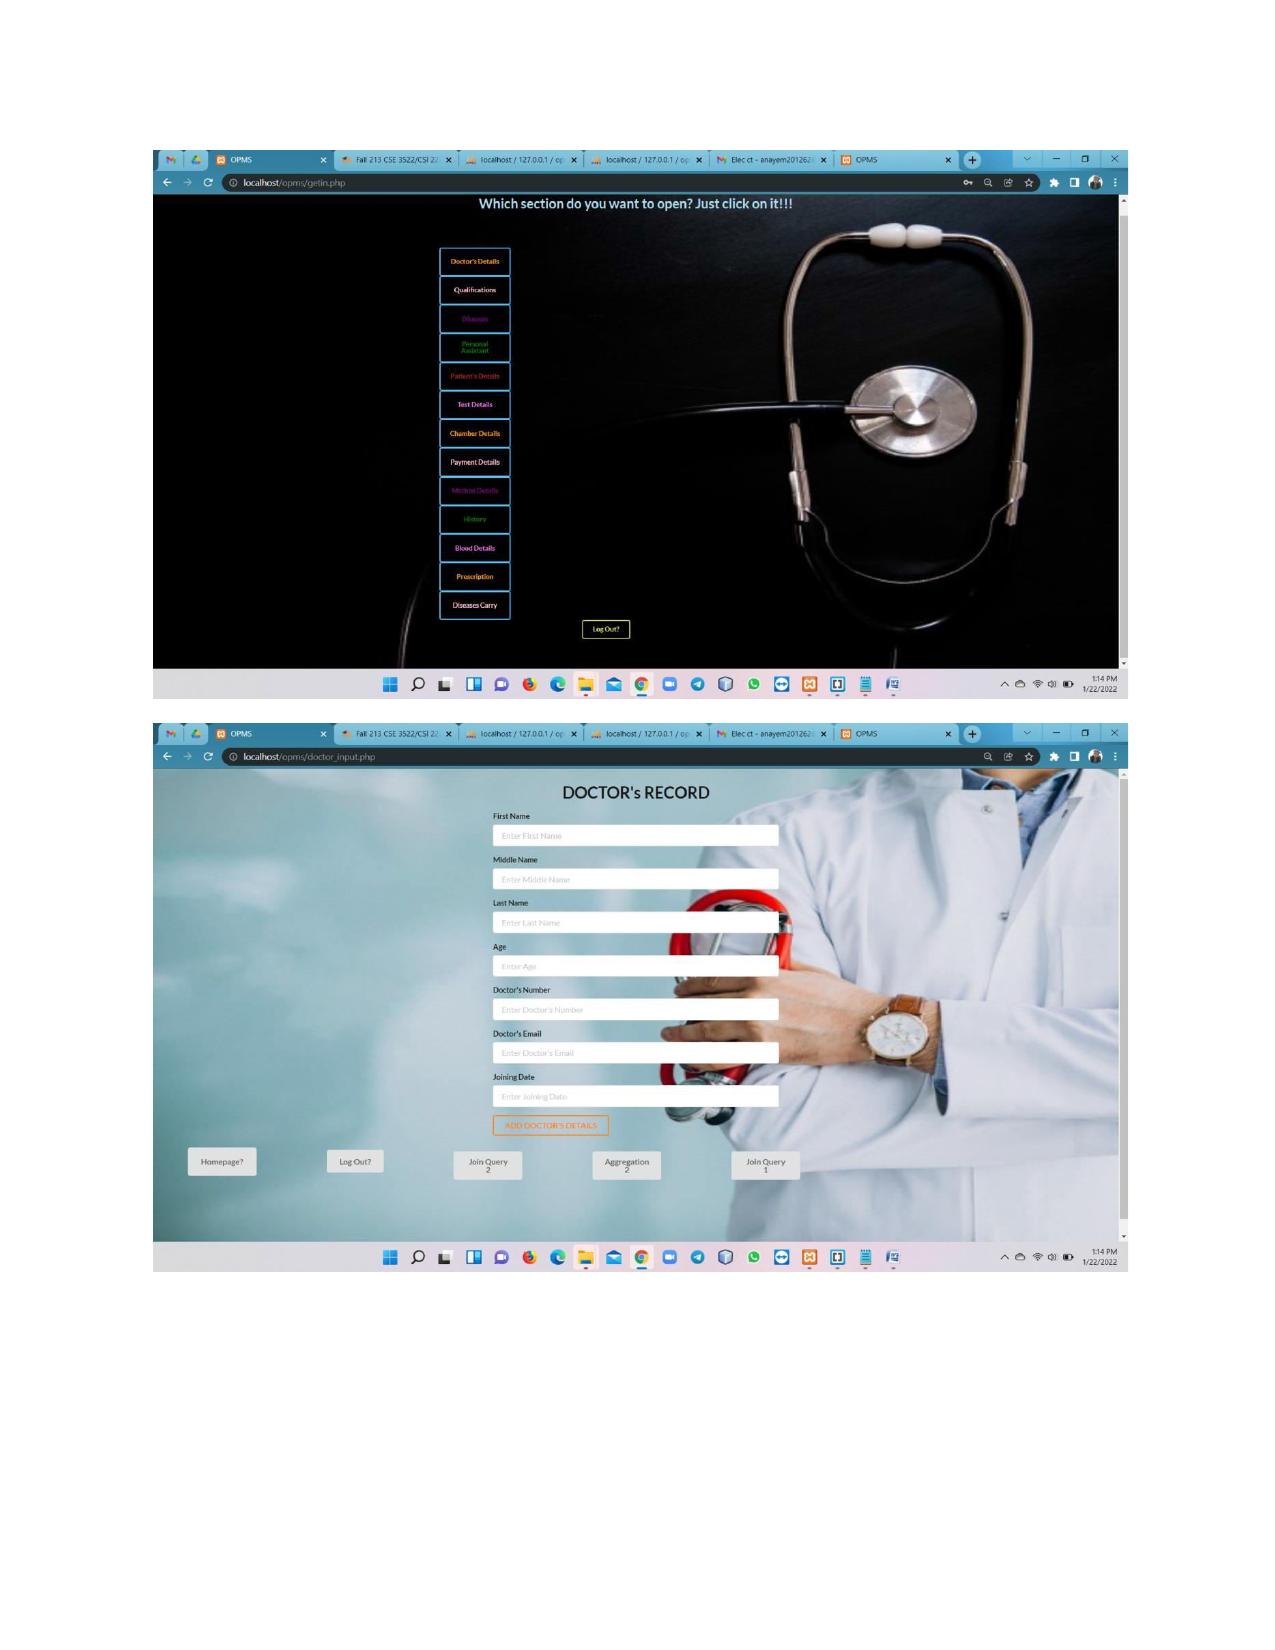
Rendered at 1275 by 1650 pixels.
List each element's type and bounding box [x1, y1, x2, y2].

text_box [153, 723, 1129, 1272]
text_box [153, 150, 1129, 699]
